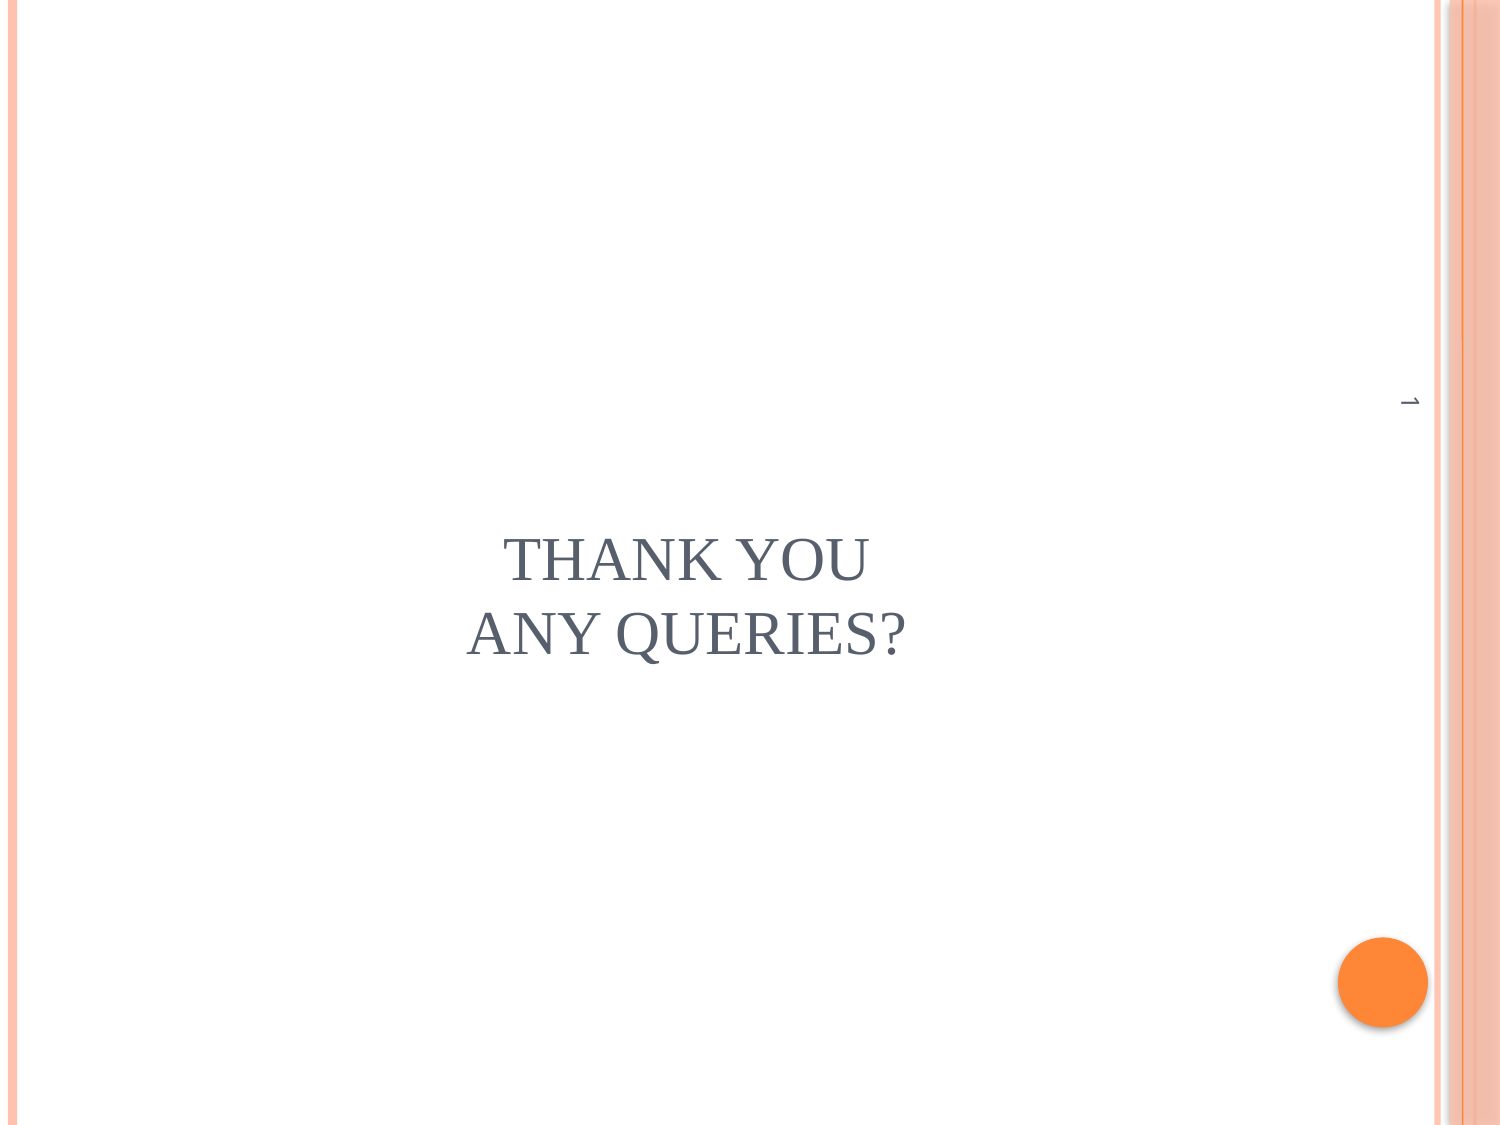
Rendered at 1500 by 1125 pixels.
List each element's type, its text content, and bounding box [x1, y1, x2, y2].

footer 1 [1379, 380, 1440, 906]
title THANK YOU Any Queries? [75, 487, 1300, 675]
slide_number [1333, 940, 1434, 1027]
